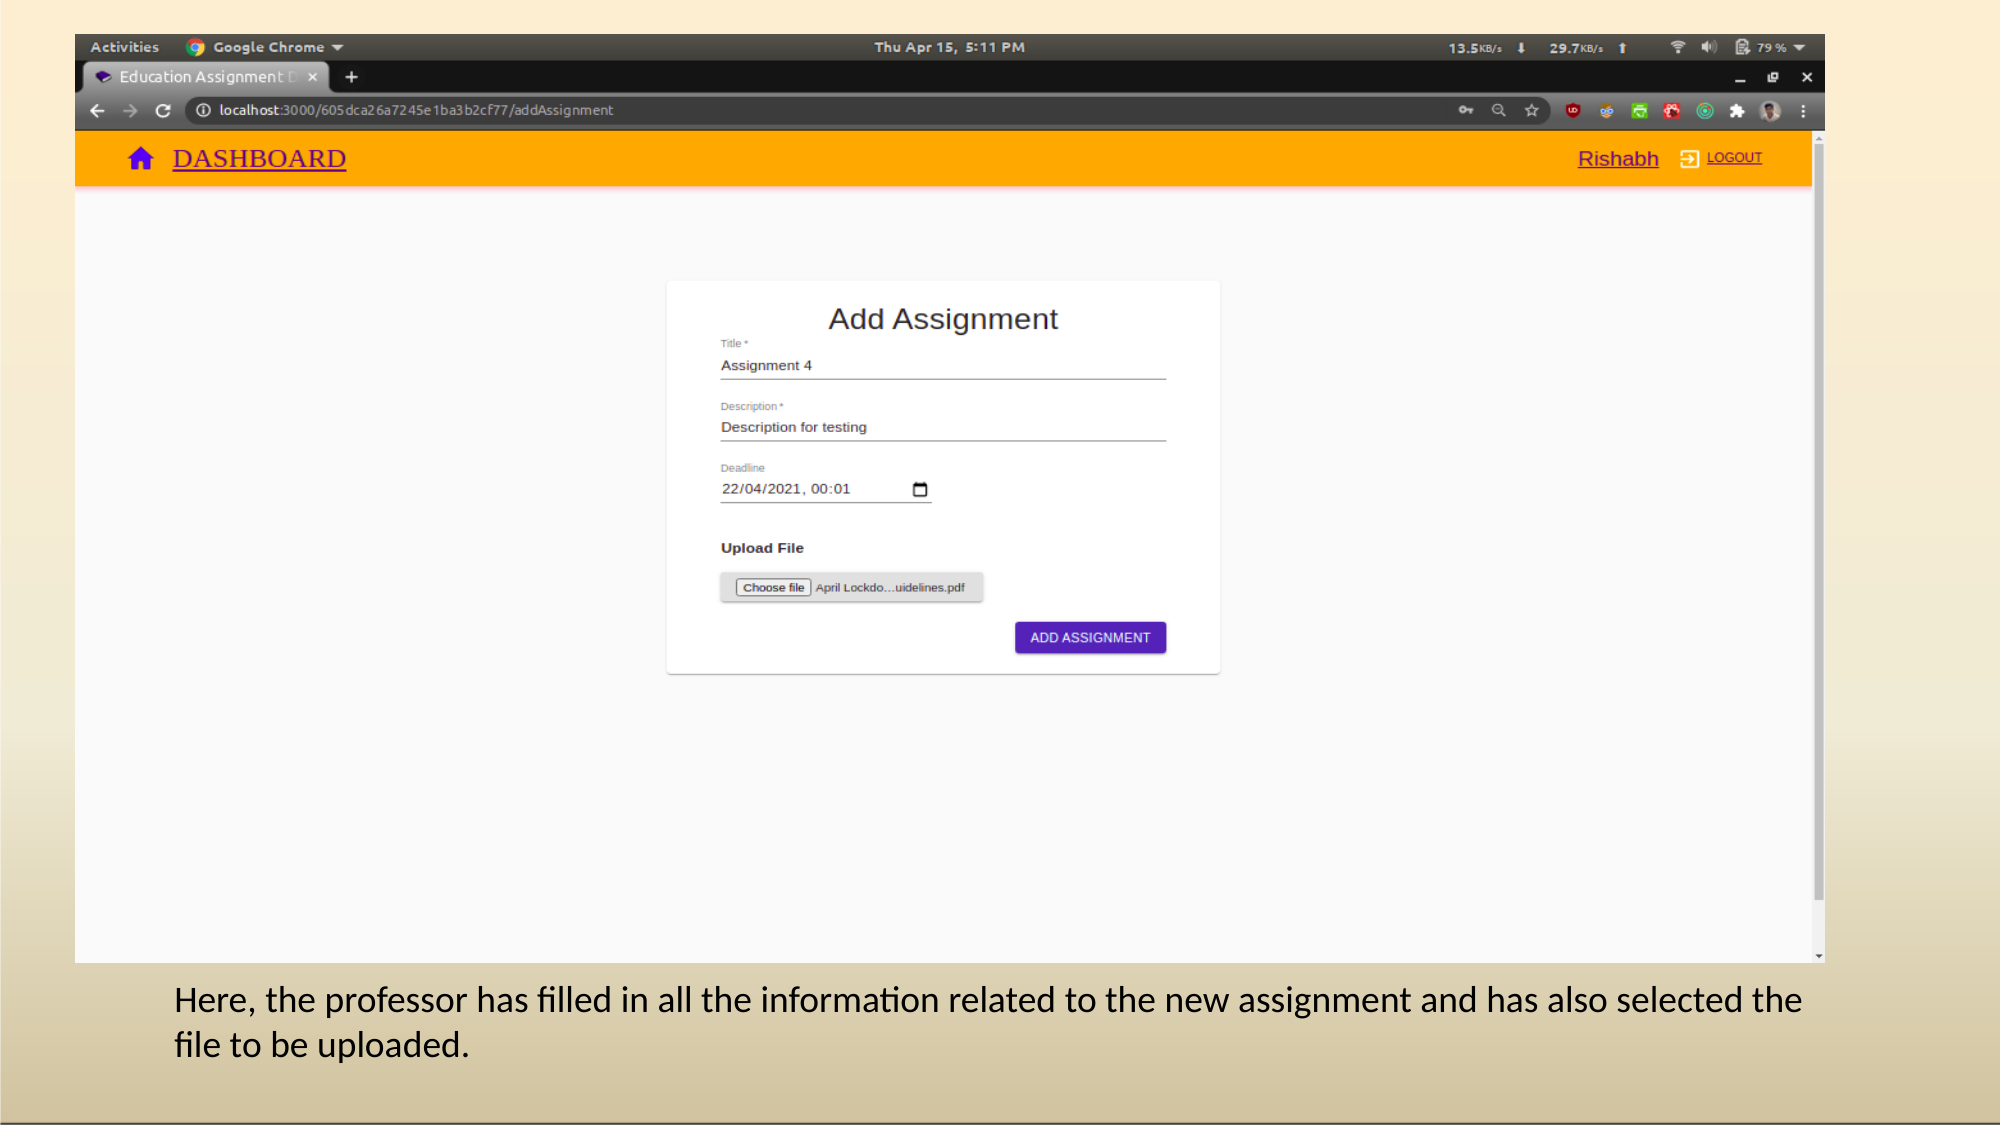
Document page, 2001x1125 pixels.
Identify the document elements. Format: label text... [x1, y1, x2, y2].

picture [0, 0, 2000, 1125]
list Here, the professor has filled in all the information related to the new assignment and has also selected the file to be uploaded. [174, 975, 1826, 1066]
